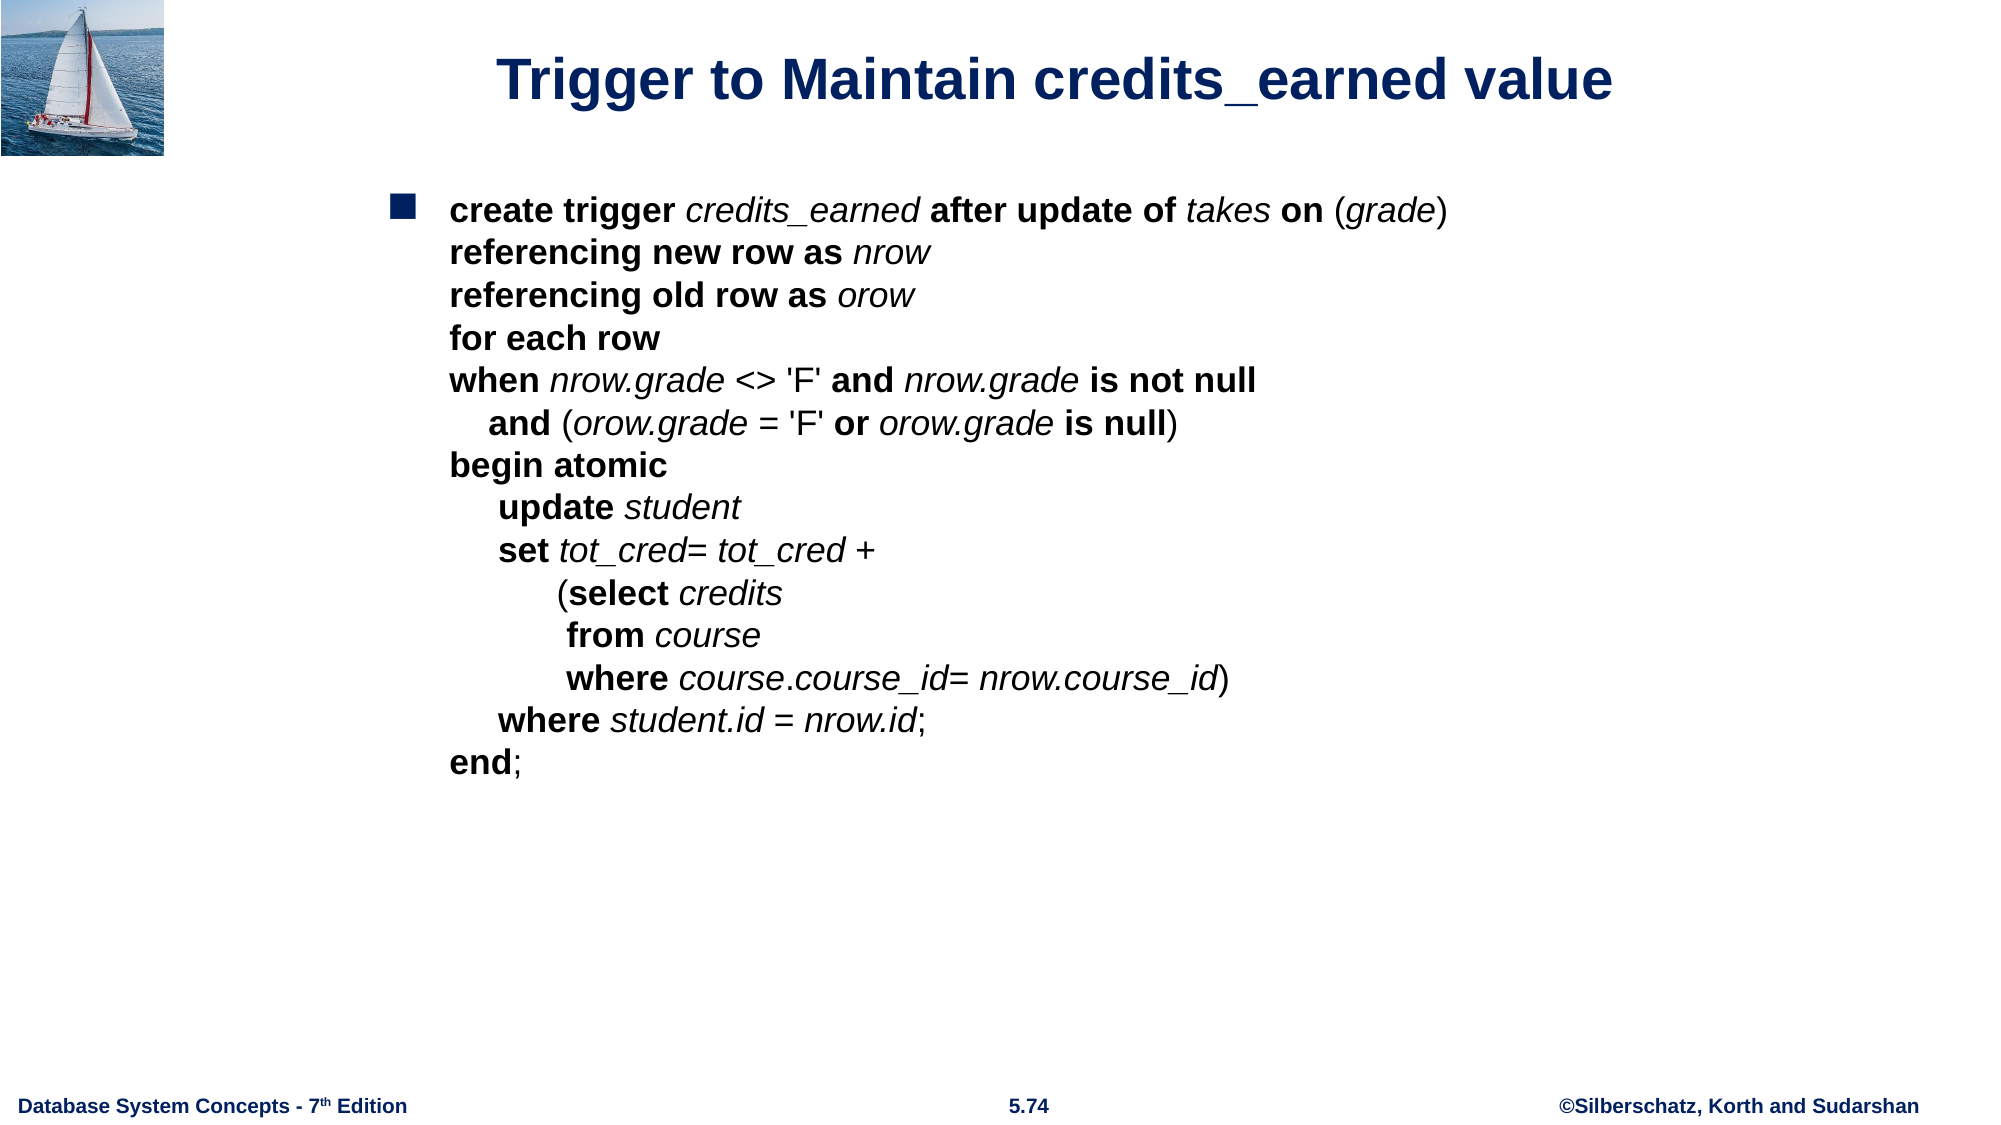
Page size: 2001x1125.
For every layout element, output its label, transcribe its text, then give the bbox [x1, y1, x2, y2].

picture [1, 0, 164, 156]
list create trigger credits_earned after update of takes on (grade) referencing new row as nrow referencing old row as orow for each row when nrow.grade <> 'F' and nrow.grade is not null and (orow.grade = 'F' or orow.grade is null) begin atomic update student set tot_cred= tot_cred + (select credits from course where course.course_id= nrow.course_id) where student.id = nrow.id; end; [378, 179, 1689, 984]
title Trigger to Maintain credits_earned value [393, 18, 1719, 120]
